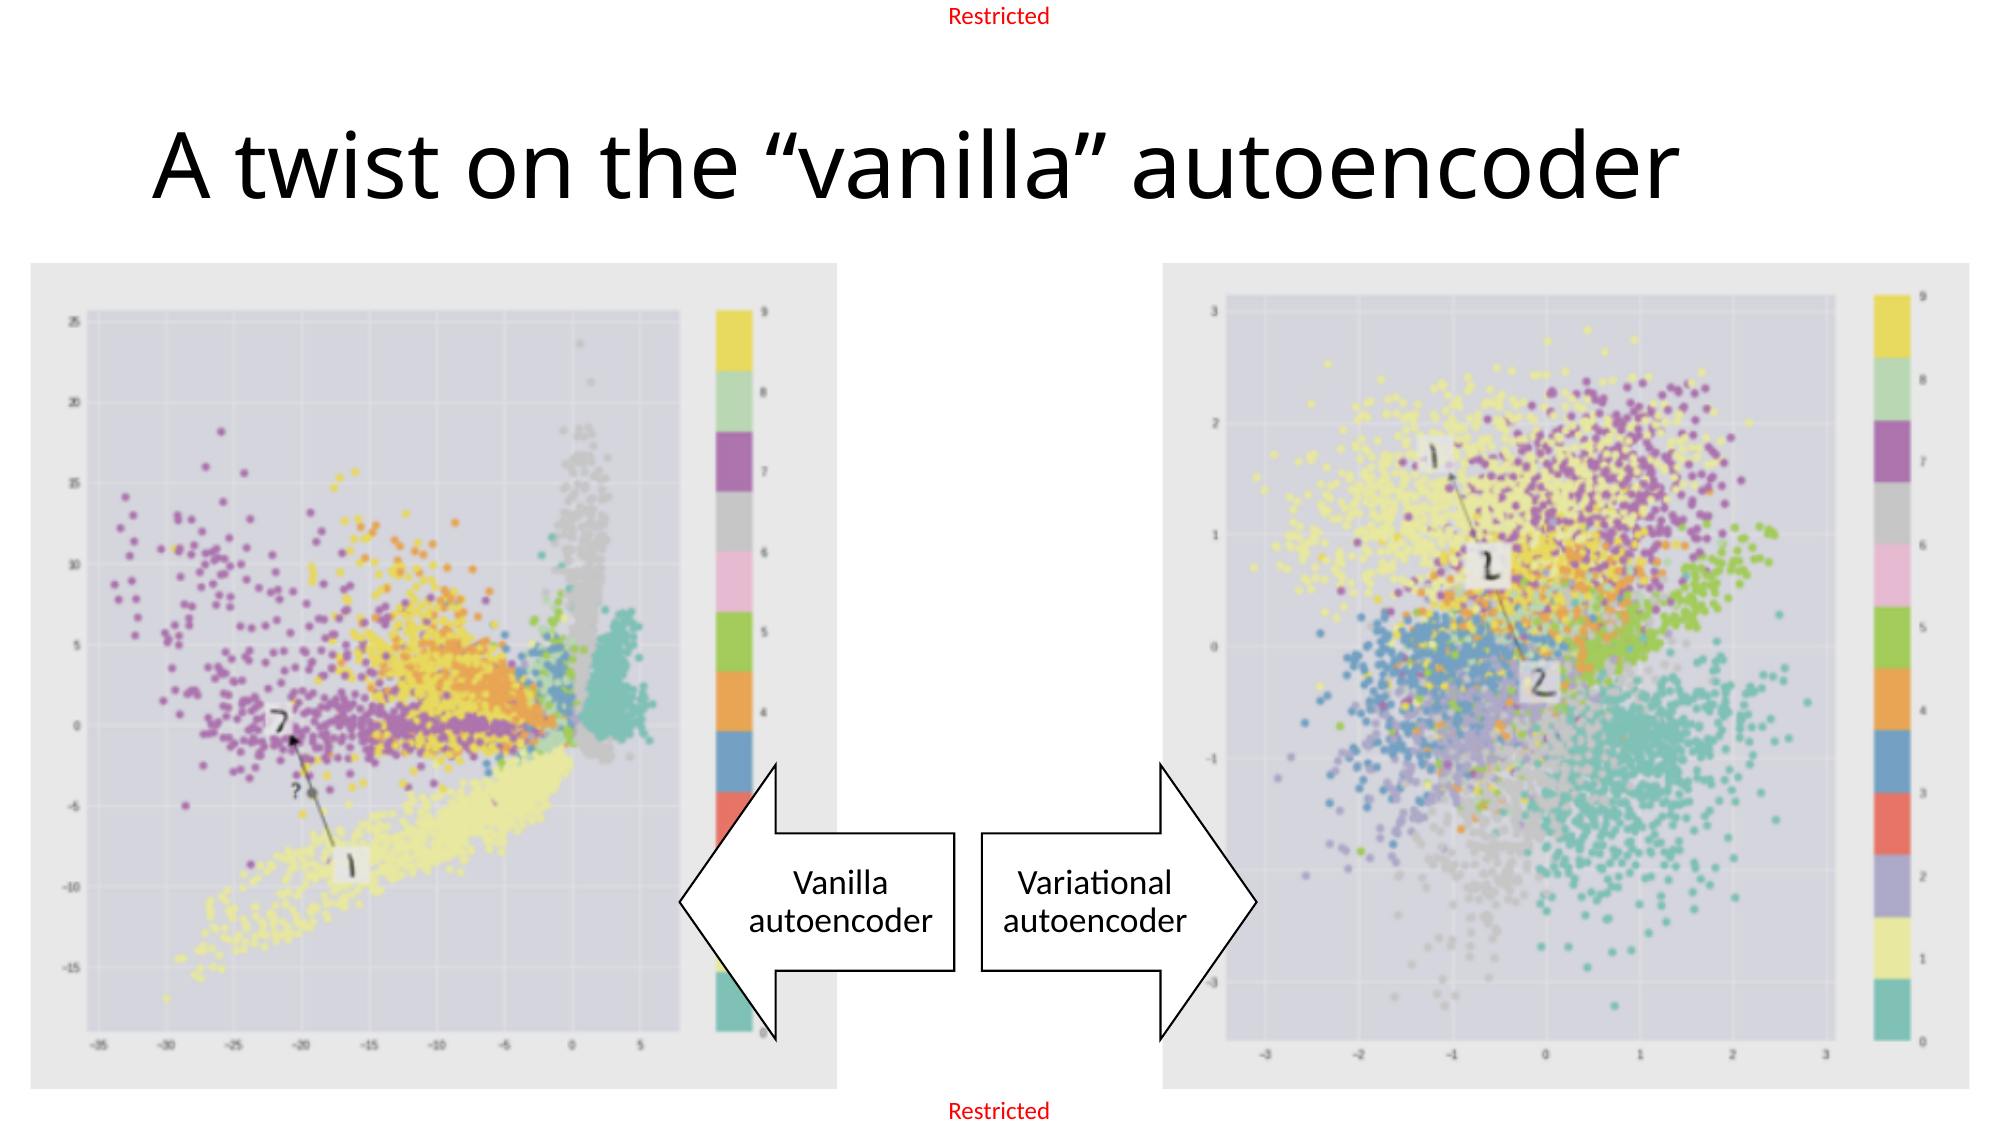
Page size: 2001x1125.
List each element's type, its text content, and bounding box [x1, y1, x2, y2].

title A twist on the “vanilla” autoencoder [137, 59, 1863, 278]
picture [1162, 263, 1970, 1089]
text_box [679, 739, 1257, 1066]
picture [30, 263, 838, 1089]
